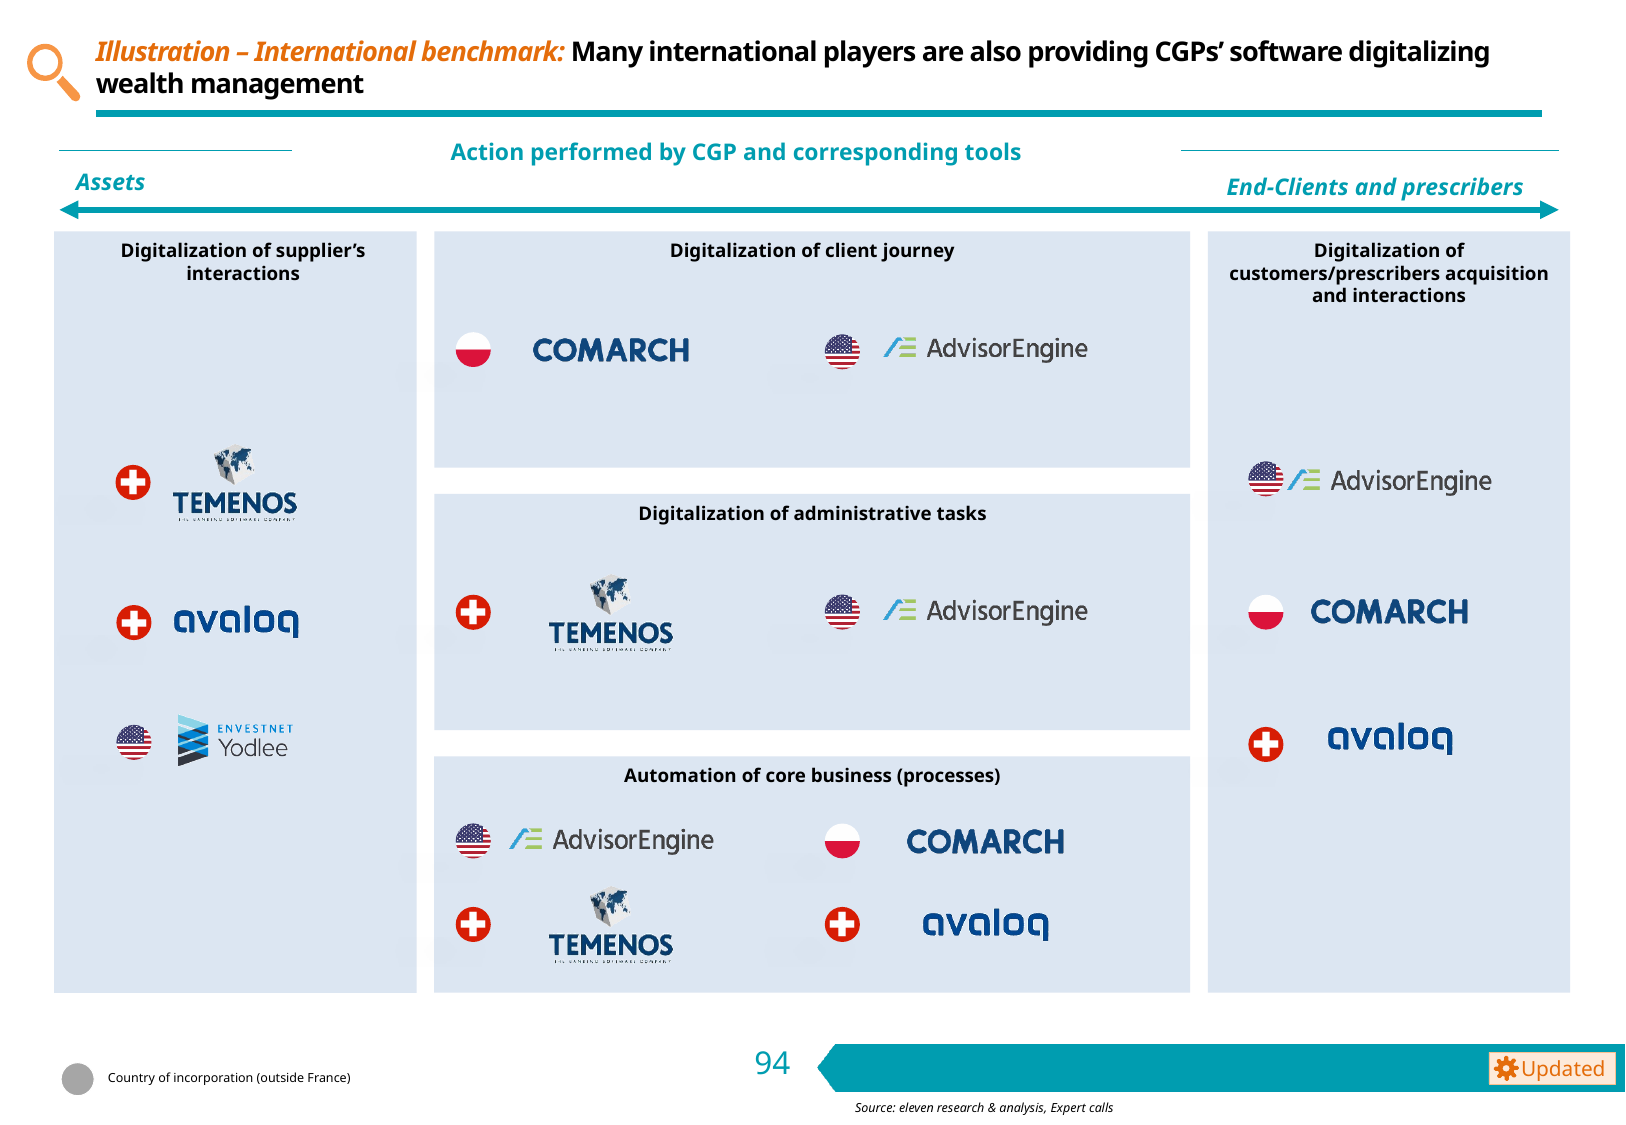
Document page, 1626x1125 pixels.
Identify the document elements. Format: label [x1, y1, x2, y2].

picture [1310, 598, 1468, 625]
text_box [54, 231, 417, 993]
picture [824, 823, 861, 859]
picture [810, 1044, 1625, 1115]
picture [1248, 726, 1284, 763]
text_box [61, 160, 161, 203]
picture [532, 336, 690, 363]
text_box [434, 756, 1191, 993]
picture [824, 333, 861, 370]
text_box [1211, 164, 1540, 208]
picture [906, 828, 1064, 854]
picture [455, 594, 492, 631]
picture [880, 596, 1090, 628]
picture [528, 866, 694, 983]
picture [455, 331, 492, 368]
text_box [61, 1062, 498, 1096]
picture [506, 825, 716, 857]
picture [824, 594, 861, 630]
text_box [434, 231, 1191, 468]
text_box [1488, 1052, 1616, 1085]
picture [880, 333, 1090, 366]
text_box [434, 493, 1191, 731]
text_box [26, 43, 82, 103]
picture [915, 904, 1055, 945]
text_box [1207, 231, 1571, 993]
picture [1248, 594, 1284, 630]
picture [1248, 461, 1494, 498]
picture [1319, 718, 1459, 758]
picture [824, 906, 861, 943]
picture [455, 906, 492, 943]
picture [528, 554, 694, 670]
text_box [59, 130, 1560, 163]
title [95, 19, 1542, 114]
picture [455, 823, 492, 859]
